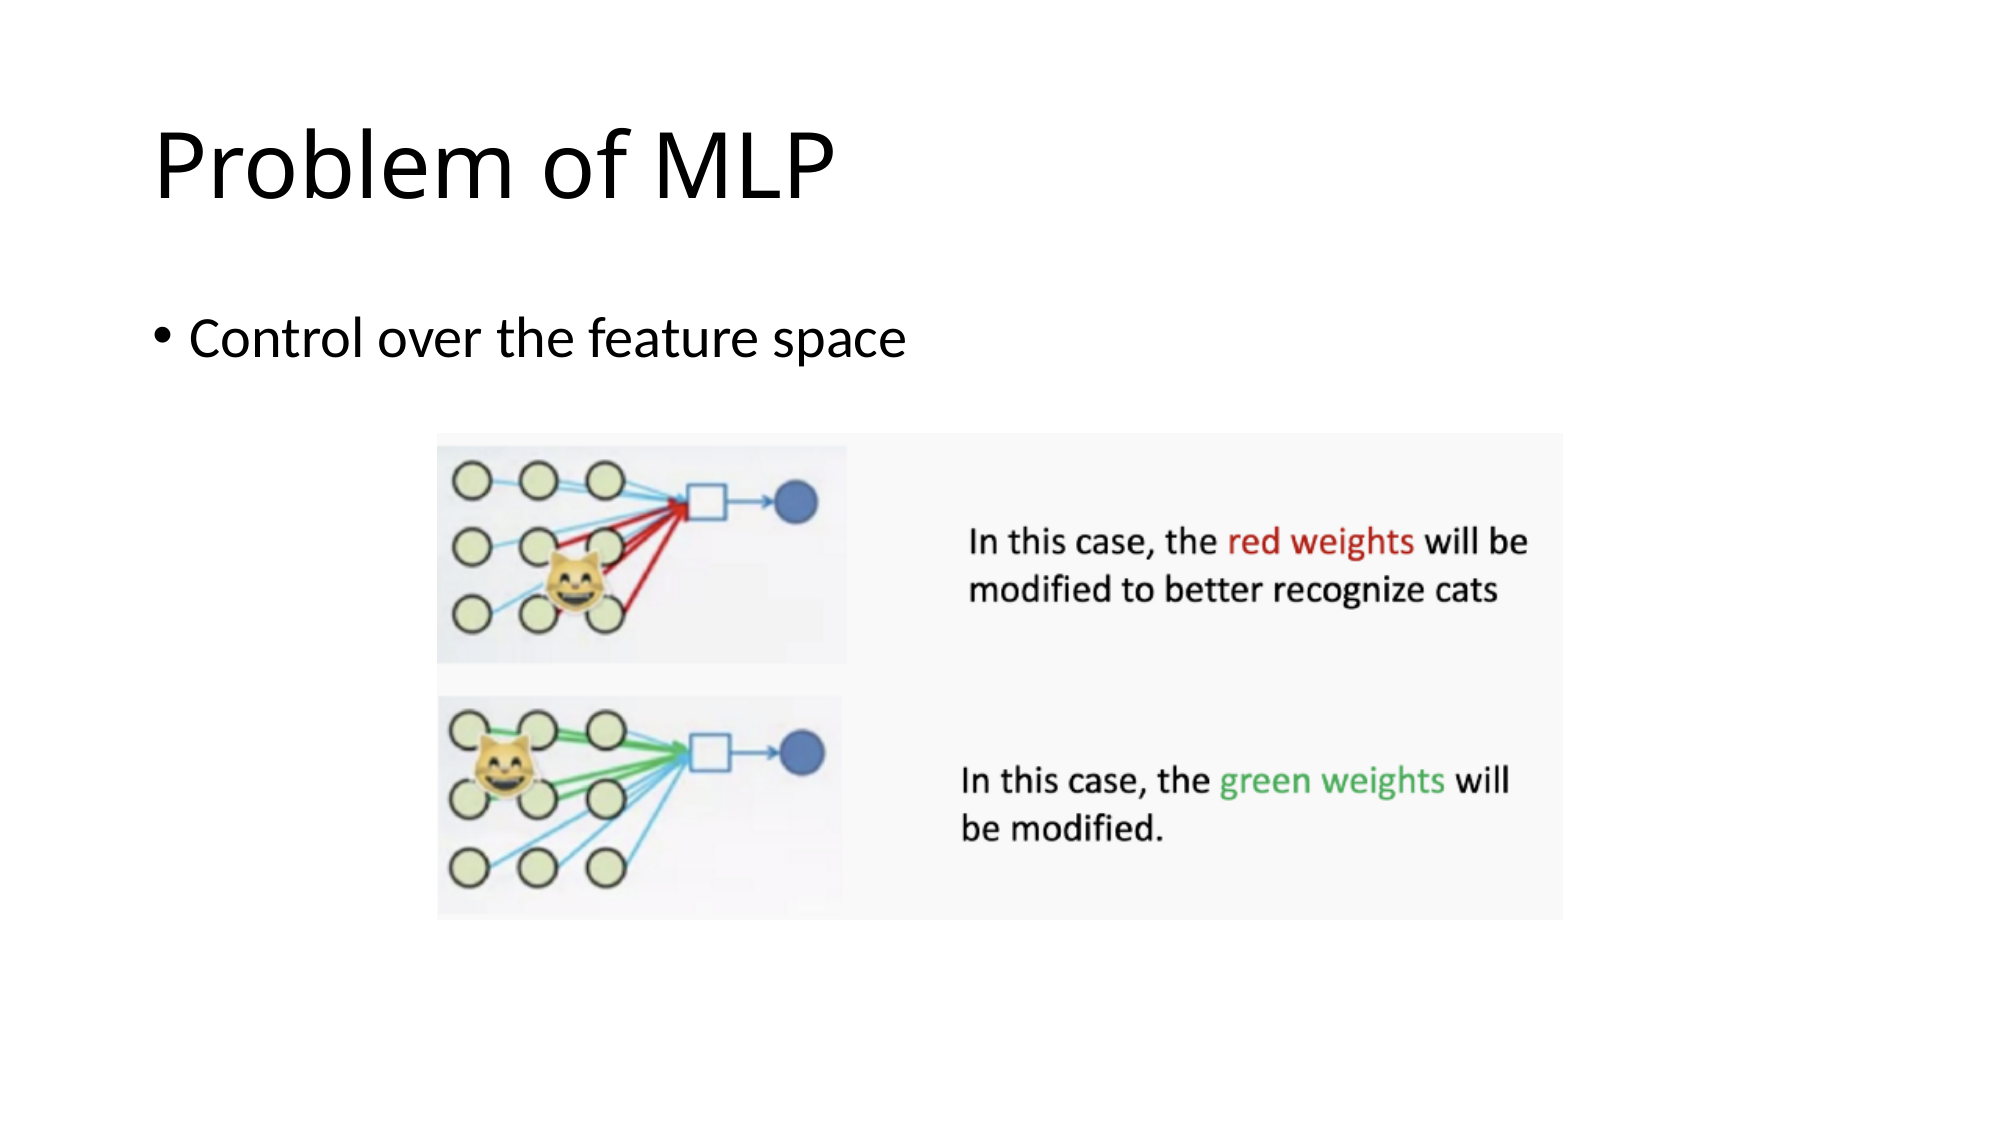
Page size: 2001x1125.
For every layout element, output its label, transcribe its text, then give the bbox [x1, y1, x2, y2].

list Control over the feature space [137, 299, 1863, 1014]
title Problem of MLP [137, 59, 1863, 278]
picture [437, 433, 1563, 920]
